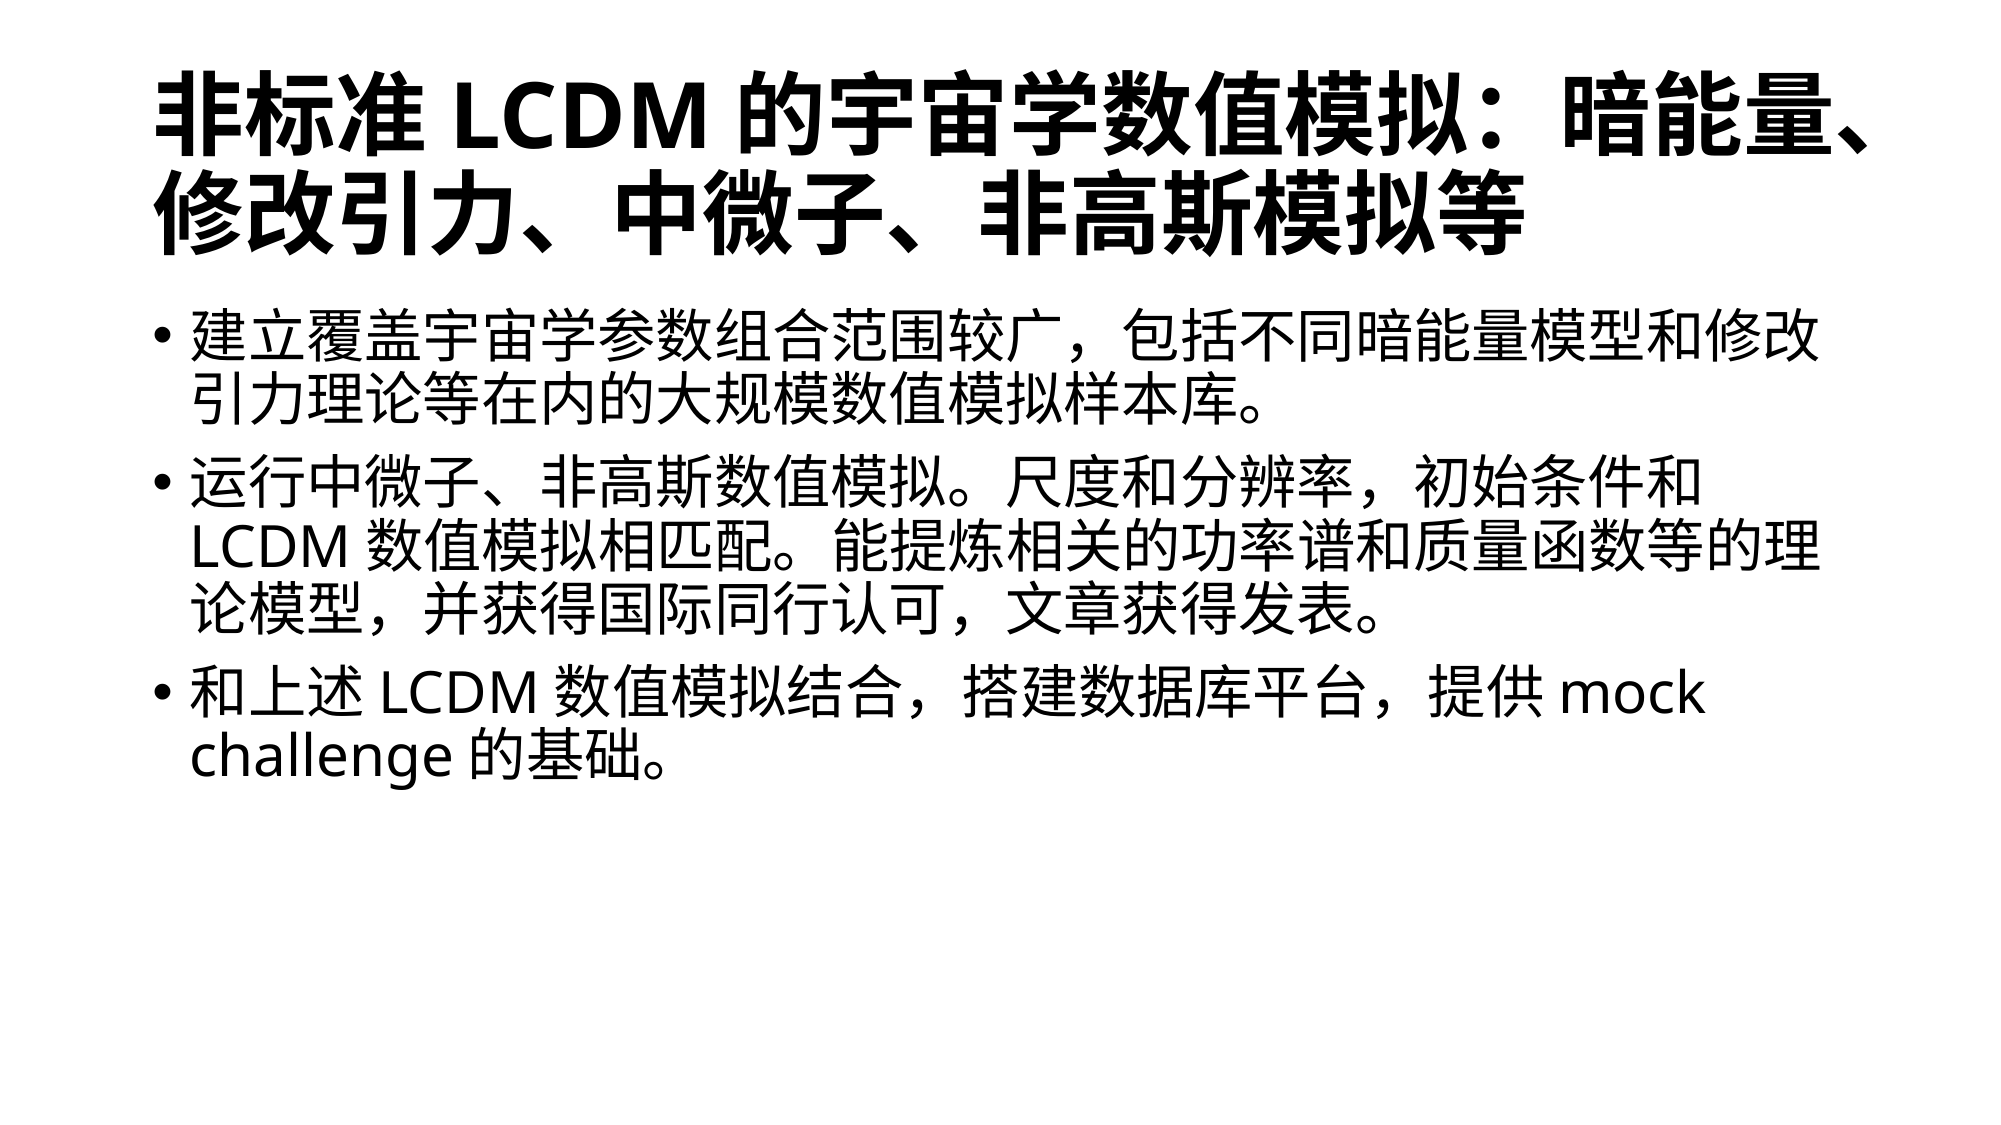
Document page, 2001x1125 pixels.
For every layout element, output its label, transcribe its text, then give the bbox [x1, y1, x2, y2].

title 非标准LCDM的宇宙学数值模拟：暗能量、修改引力、中微子、非高斯模拟等 [137, 59, 1863, 278]
list 建立覆盖宇宙学参数组合范围较广，包括不同暗能量模型和修改引力理论等在内的大规模数值模拟样本库。 运行中微子、非高斯数值模拟。尺度和分辨率，初始条件和LCDM数值模拟相匹配。能提炼相关的功率谱和质量函数等的理论模型，并获得国际同行认可，文章获得发表。 和上述LCDM数值模拟结合，搭建数据库平台，提供mock challenge的基础。 [137, 299, 1863, 1014]
